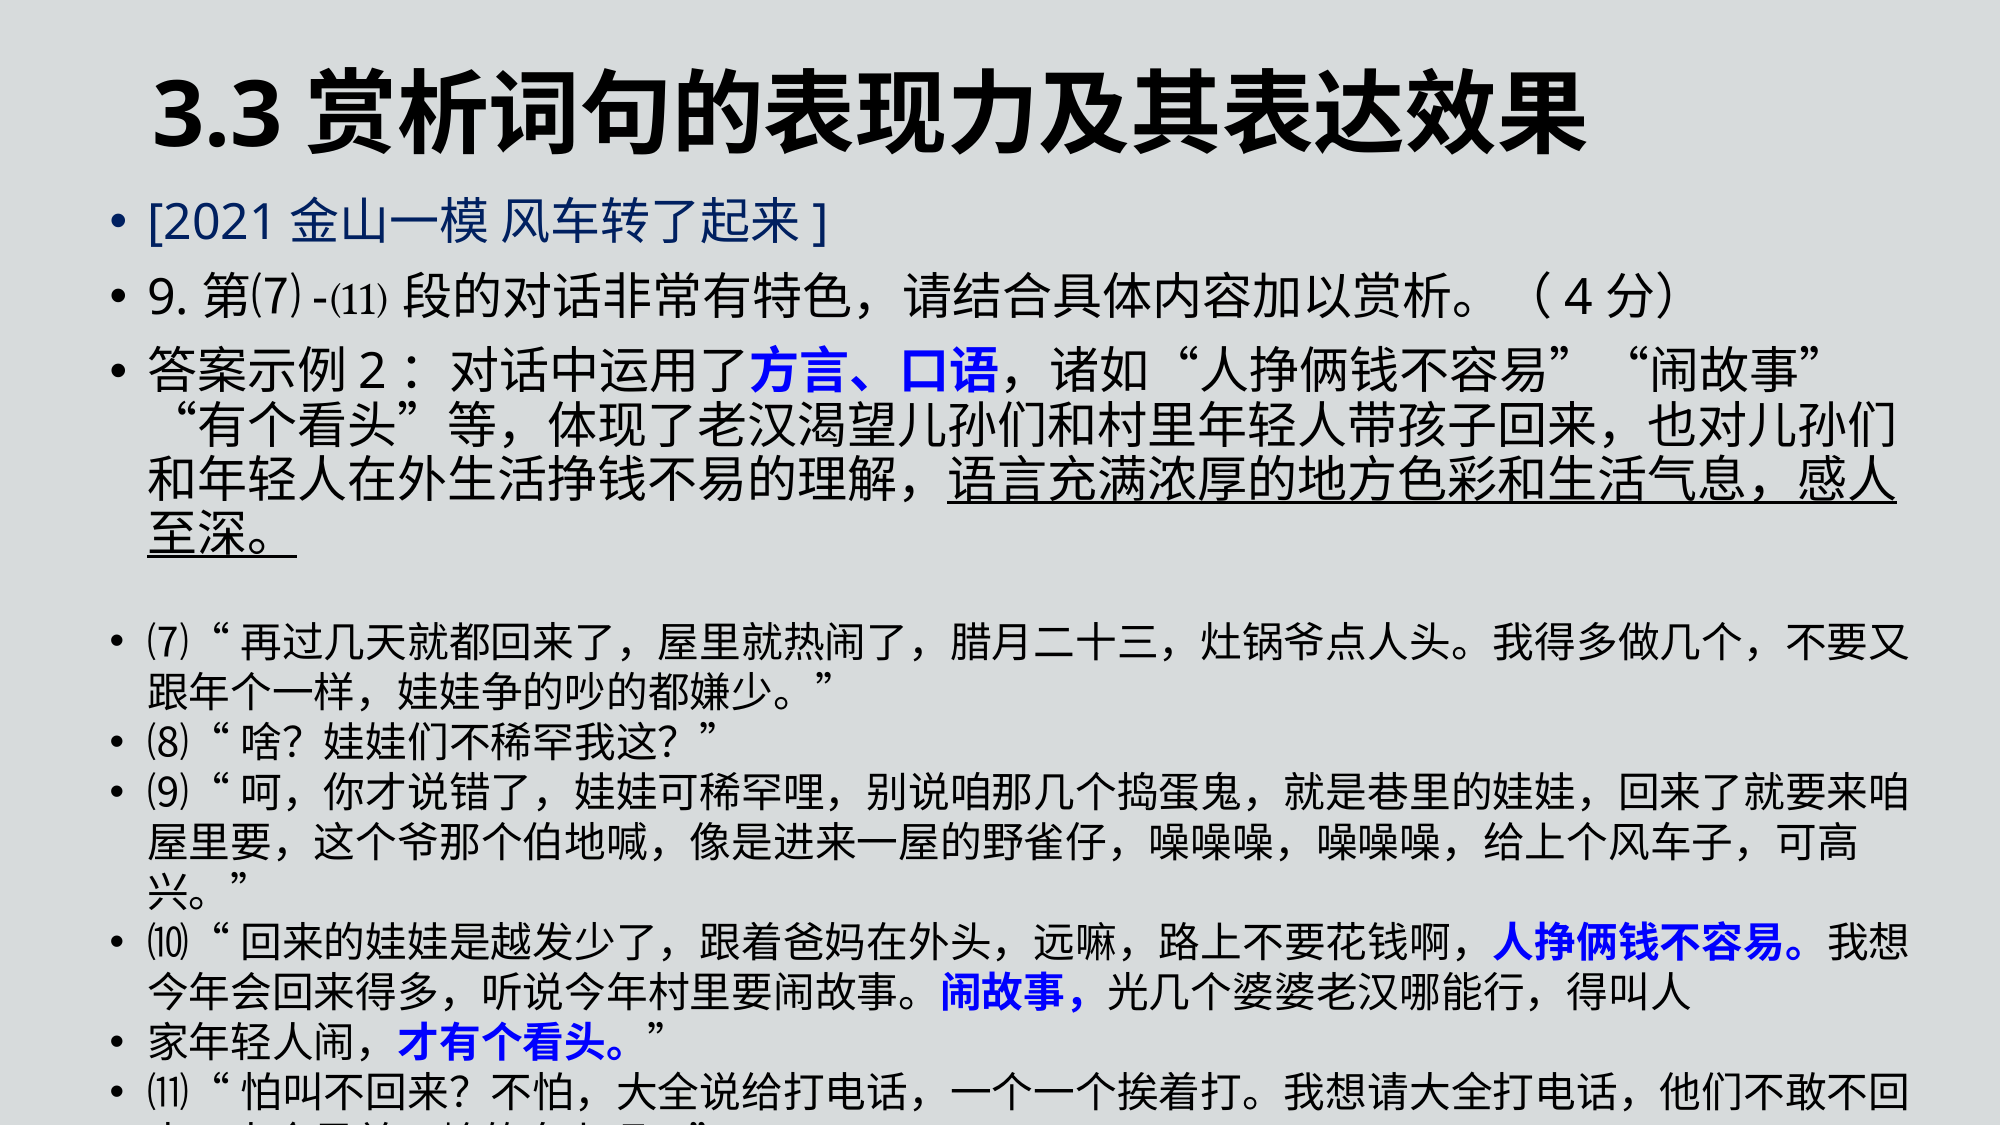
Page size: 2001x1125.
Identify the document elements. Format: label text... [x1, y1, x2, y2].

text_box [2021金山一模 风车转了起来] 9.第⑺-⑾段的对话非常有特色，请结合具体内容加以赏析。（4分） 答案示例2：对话中运用了方言、口语，诸如“人挣俩钱不容易”“闹故事”“有个看头”等，体现了老汉渴望儿孙们和村里年轻人带孩子回来，也对儿孙们和年轻人在外生活挣钱不易的理解，语言充满浓厚的地方色彩和生活气息，感人至深。 ⑺“再过几天就都回来了，屋里就热闹了，腊月二十三，灶锅爷点人头。我得多做几个，不要又跟年个一样，娃娃争的吵的都嫌少。” ⑻“啥？娃娃们不稀罕我这？” ⑼“呵，你才说错了，娃娃可稀罕哩，别说咱那几个捣蛋鬼，就是巷里的娃娃，回来了就要来咱屋里要，这个爷那个伯地喊，像是进来一屋的野雀仔，噪噪噪，噪噪噪，给上个风车子，可高兴。” ⑽“回来的娃娃是越发少了，跟着爸妈在外头，远嘛，路上不要花钱啊，人挣俩钱不容易。我想今年会回来得多，听说今年村里要闹故事。闹故事，光几个婆婆老汉哪能行，得叫人 家年轻人闹，才有个看头。” ⑾“怕叫不回来？不怕，大全说给打电话，一个一个挨着打。我想请大全打电话，他们不敢不回来。大全是羊凹岭的皇上哩。” [94, 188, 1944, 903]
text_box 3.3赏析词句的表现力及其表达效果 [137, 59, 1863, 278]
